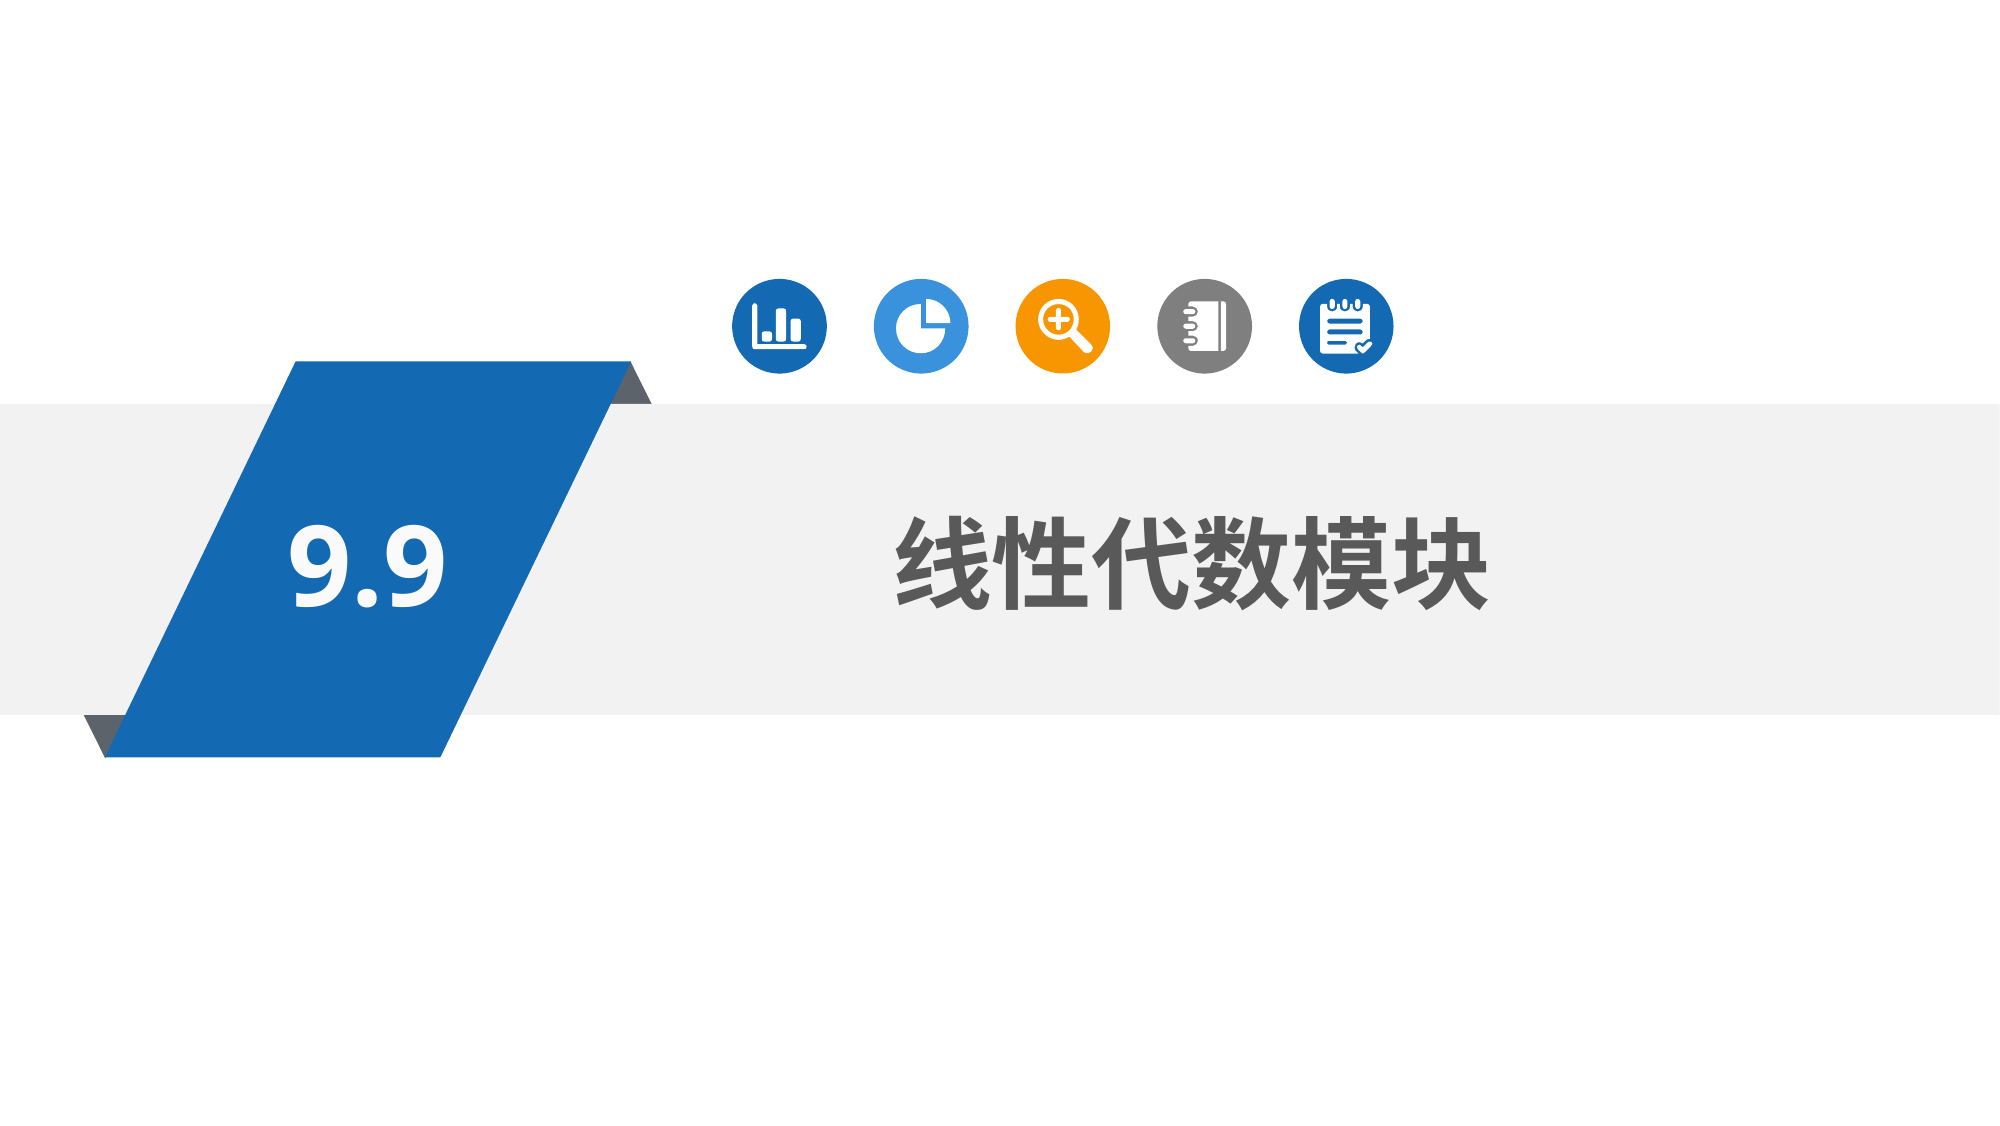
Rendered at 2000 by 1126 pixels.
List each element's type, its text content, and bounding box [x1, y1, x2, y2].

text_box 9.9 [184, 486, 551, 637]
text_box 线性代数模块 [651, 494, 1756, 630]
